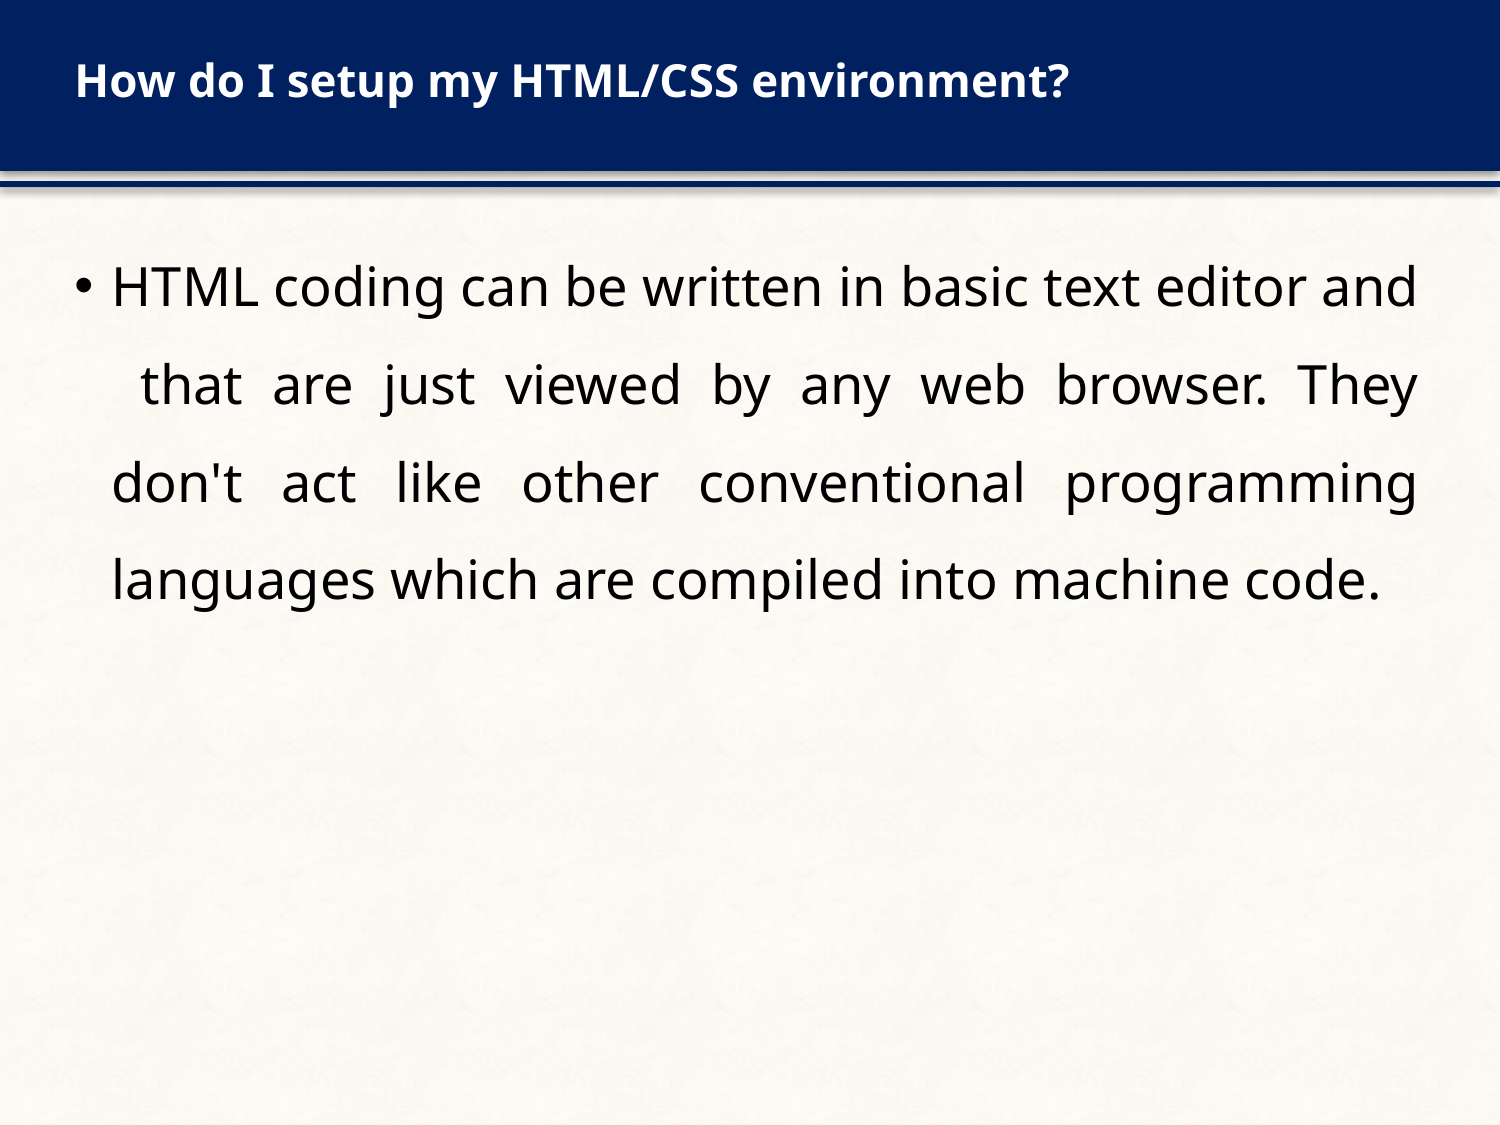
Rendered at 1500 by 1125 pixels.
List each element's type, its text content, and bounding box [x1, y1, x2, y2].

list HTML coding can be written in basic text editor and that are just viewed by any web browser. They don't act like other conventional programming languages which are compiled into machine code. [59, 212, 1436, 1099]
title How do I setup my HTML/CSS environment? [59, 0, 1500, 171]
